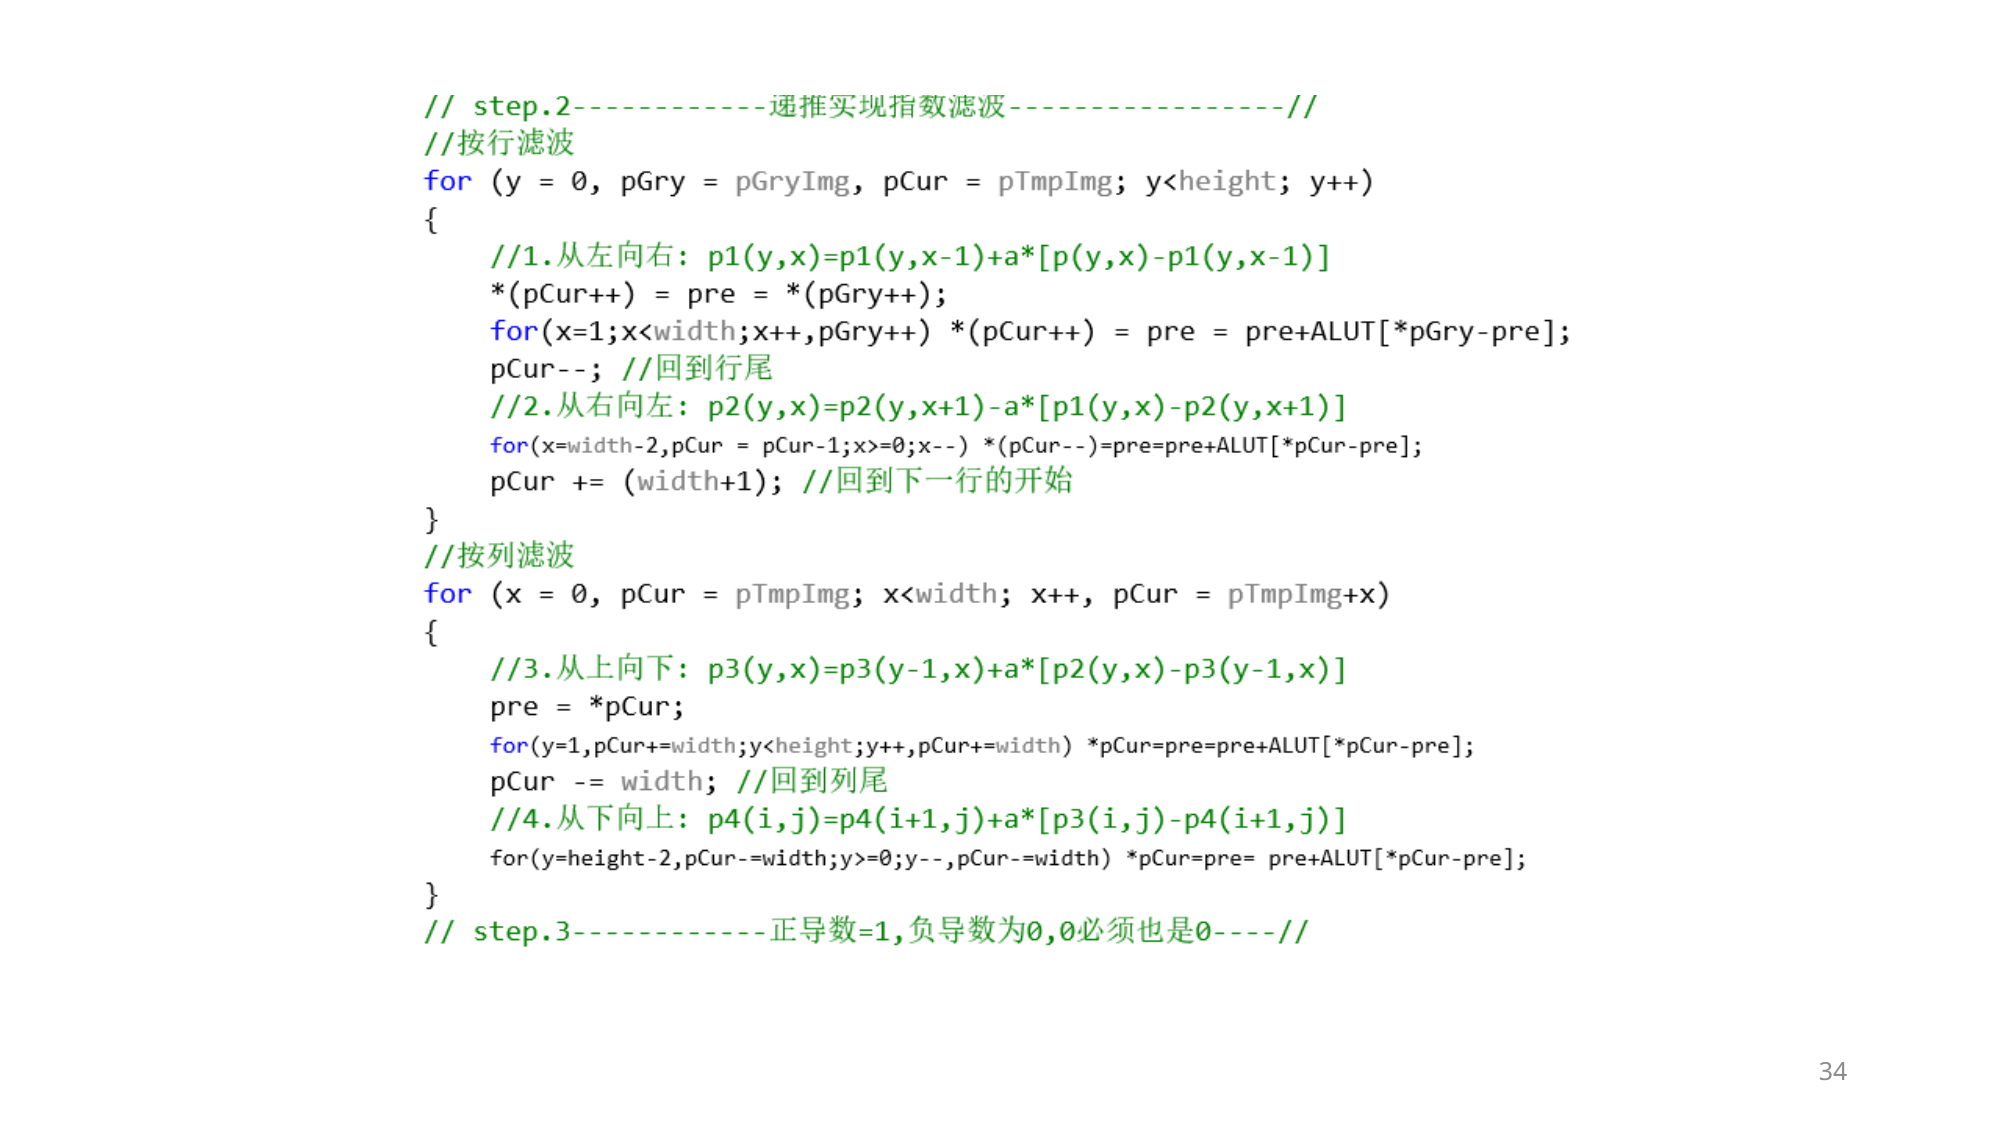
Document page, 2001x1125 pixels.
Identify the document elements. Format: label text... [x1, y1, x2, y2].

picture [408, 95, 1592, 950]
slide_number 34 [1412, 1042, 1863, 1103]
